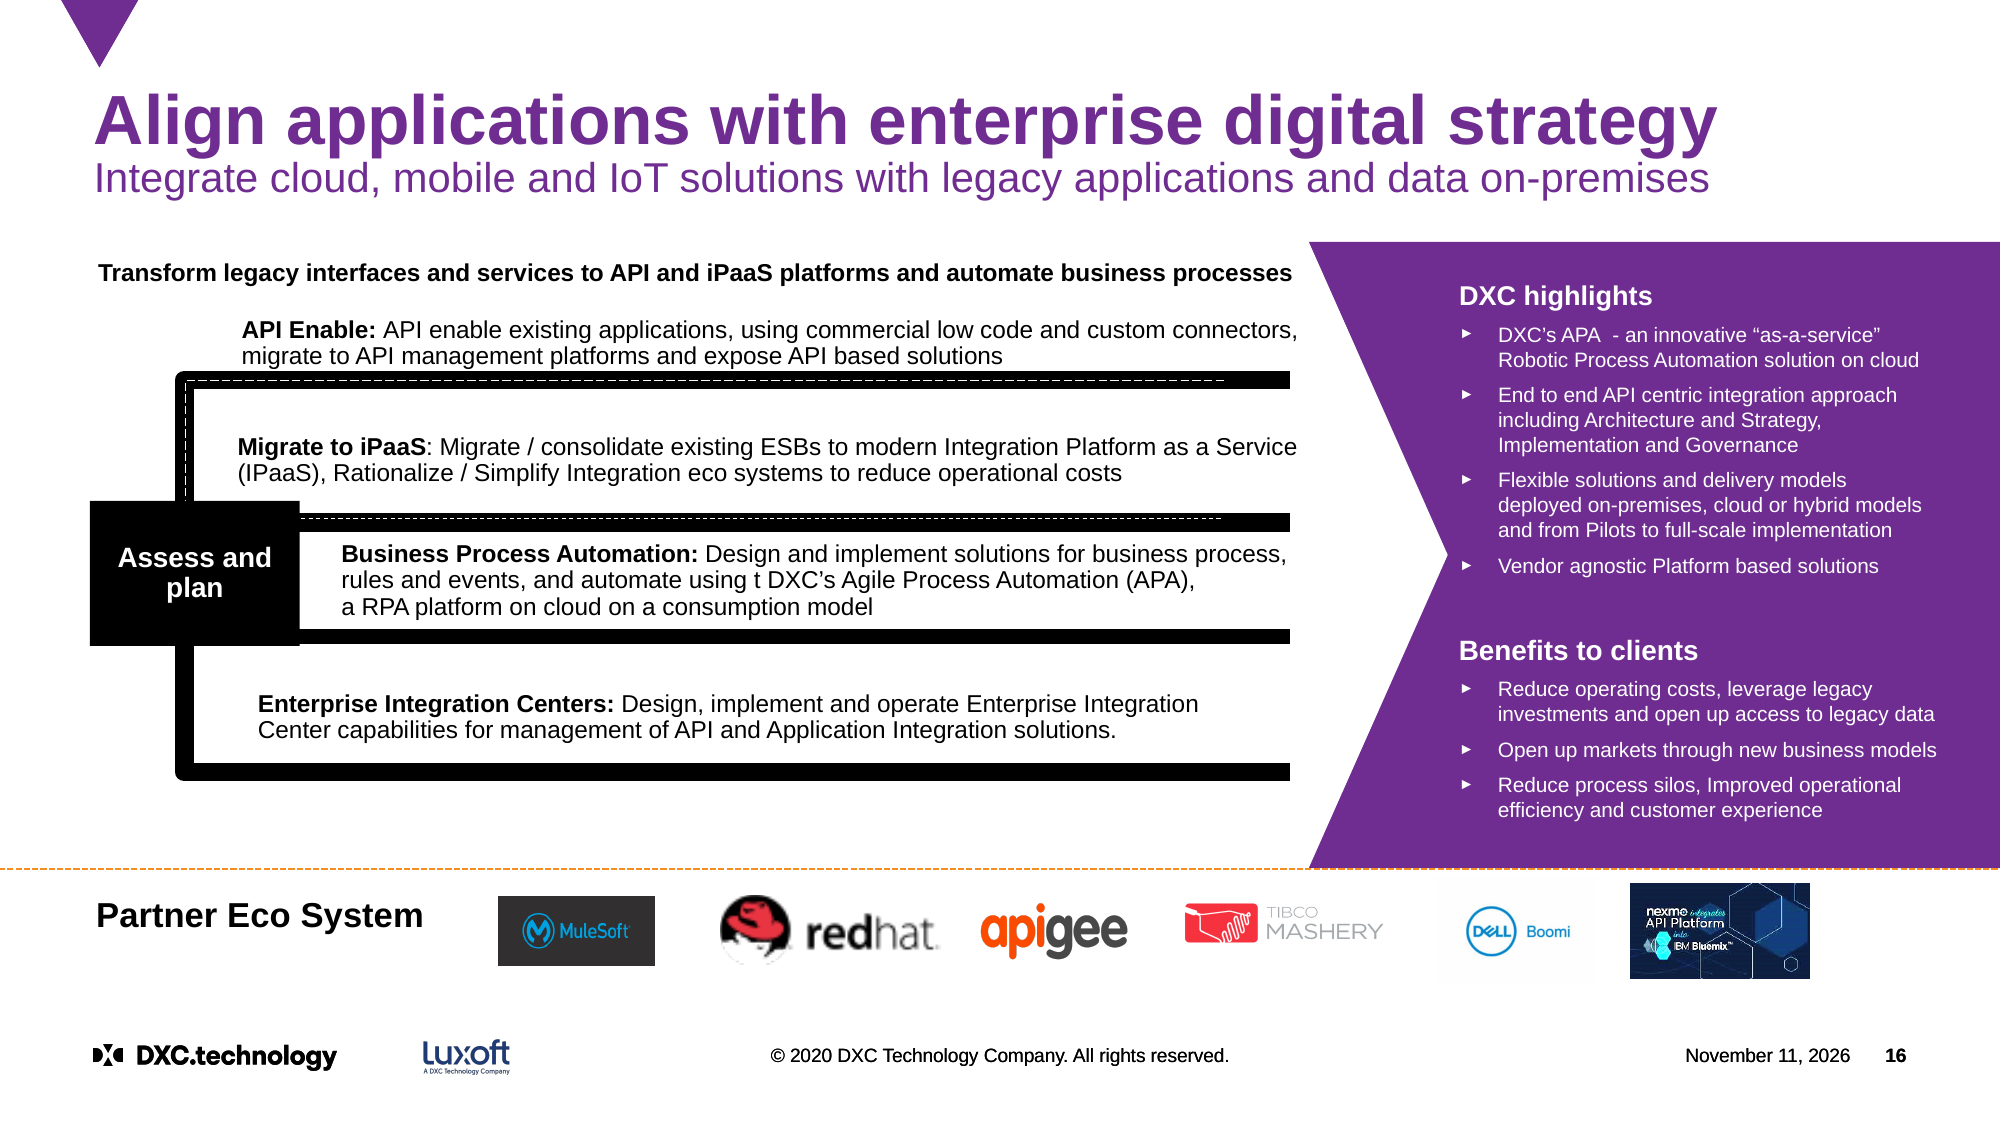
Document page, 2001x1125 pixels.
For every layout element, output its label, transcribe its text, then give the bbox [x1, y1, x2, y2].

picture [1157, 878, 1398, 984]
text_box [89, 310, 1320, 919]
picture [980, 902, 1128, 960]
picture [1435, 877, 1597, 986]
picture [1630, 883, 1810, 979]
text_box Partner Eco System [81, 885, 504, 982]
picture [498, 896, 655, 966]
text_box [1320, 871, 2000, 982]
title Align applications with enterprise digital strategy Integrate cloud, mobile and IoT solutions with legacy applications and data on-premises [93, 87, 1907, 239]
picture [415, 1031, 518, 1083]
picture [720, 895, 941, 967]
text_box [0, 239, 2000, 871]
picture [93, 1044, 337, 1071]
